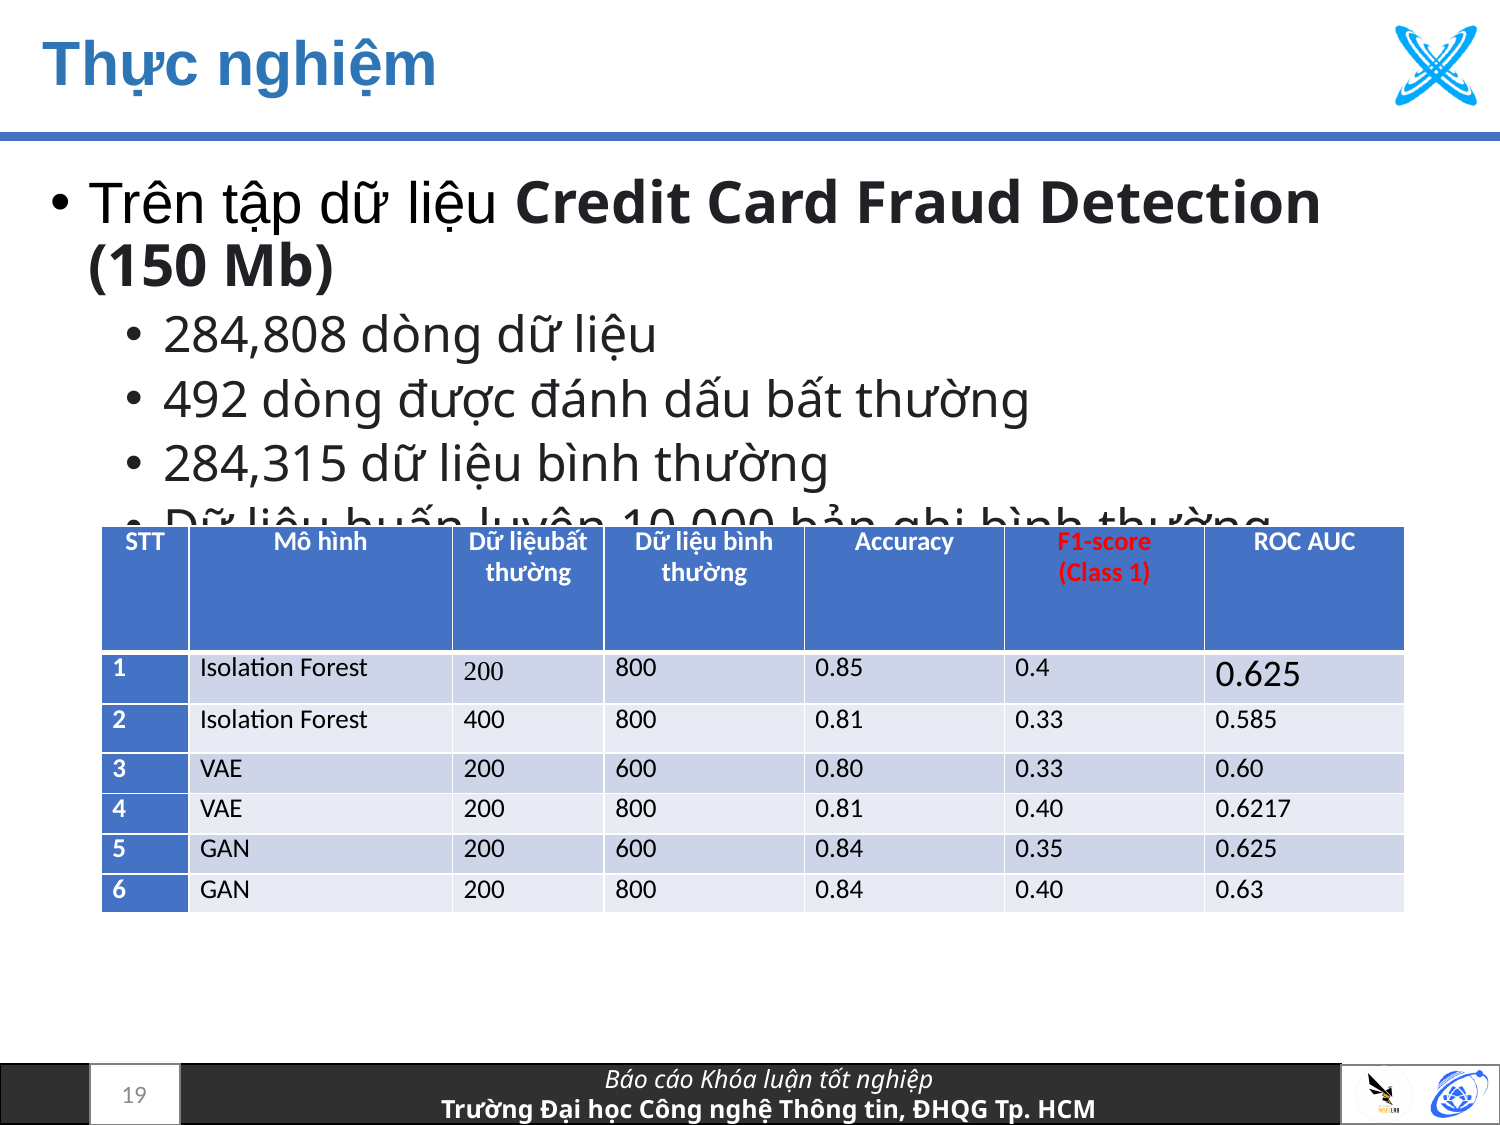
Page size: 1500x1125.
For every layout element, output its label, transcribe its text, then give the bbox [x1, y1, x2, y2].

table_cell 200 [453, 754, 603, 793]
table_cell 0.40 [1005, 794, 1204, 833]
table_cell 0.6217 [1205, 794, 1404, 833]
table_cell 0.625 [1205, 655, 1404, 703]
picture [1377, 5, 1493, 125]
table_cell 0.63 [1205, 875, 1404, 912]
table_cell Isolation Forest [190, 705, 452, 752]
table_header Dữ liệu bình thường [605, 527, 804, 650]
table_cell 5 [102, 835, 188, 873]
table_cell Isolation Forest [190, 655, 452, 703]
table_cell 0.80 [805, 754, 1004, 793]
table_cell GAN [190, 875, 452, 912]
picture [1426, 1053, 1495, 1125]
table_cell 3 [102, 754, 188, 793]
table_cell 200 [453, 835, 603, 873]
table_cell 4 [102, 794, 188, 833]
table_cell 0.85 [805, 655, 1004, 703]
table_cell 800 [605, 655, 804, 703]
table_cell VAE [190, 794, 452, 833]
table_header F1-score (Class 1) [1005, 527, 1204, 650]
table_cell 0.625 [1205, 835, 1404, 873]
title Thực nghiệm [27, 23, 1376, 108]
table_header Dữ liệubất thường [453, 527, 603, 650]
table_cell 0.84 [805, 835, 1004, 873]
table_cell 1 [102, 655, 188, 703]
table_cell 6 [102, 875, 188, 912]
table_cell 200 [453, 794, 603, 833]
picture [1352, 1062, 1416, 1125]
table_cell 0.84 [805, 875, 1004, 912]
table_cell 600 [605, 754, 804, 793]
table_header ROC AUC [1205, 527, 1404, 650]
table_cell 0.585 [1205, 705, 1404, 752]
table_cell 400 [453, 705, 603, 752]
table_cell 0.60 [1205, 754, 1404, 793]
table_cell 200 [453, 875, 603, 912]
table_cell 0.33 [1005, 754, 1204, 793]
table_cell 0.35 [1005, 835, 1204, 873]
table_cell GAN [190, 835, 452, 873]
table_cell 800 [605, 875, 804, 912]
table_header Mô hình [190, 527, 452, 650]
table_cell 800 [605, 705, 804, 752]
table_cell 200 [453, 655, 603, 703]
table_cell 0.33 [1005, 705, 1204, 752]
table_cell 600 [605, 835, 804, 873]
table_cell 0.81 [805, 705, 1004, 752]
slide_number 19 [95, 1063, 162, 1124]
table_cell 2 [102, 705, 188, 752]
table_cell VAE [190, 754, 452, 793]
table_header Accuracy [805, 527, 1004, 650]
table_header STT [102, 527, 188, 650]
table_cell 800 [605, 794, 804, 833]
table_cell 0.81 [805, 794, 1004, 833]
table_cell 0.4 [1005, 655, 1204, 703]
list Trên tập dữ liệu Credit Card Fraud Detection (150 Mb) 284,808 dòng dữ liệu 492 dòng được đánh dấu bất thường 284,315 dữ liệu bình thường Dữ liệu huấn luyện 10,000 bản ghi bình thường [35, 165, 1446, 1034]
table_cell 0.40 [1005, 875, 1204, 912]
